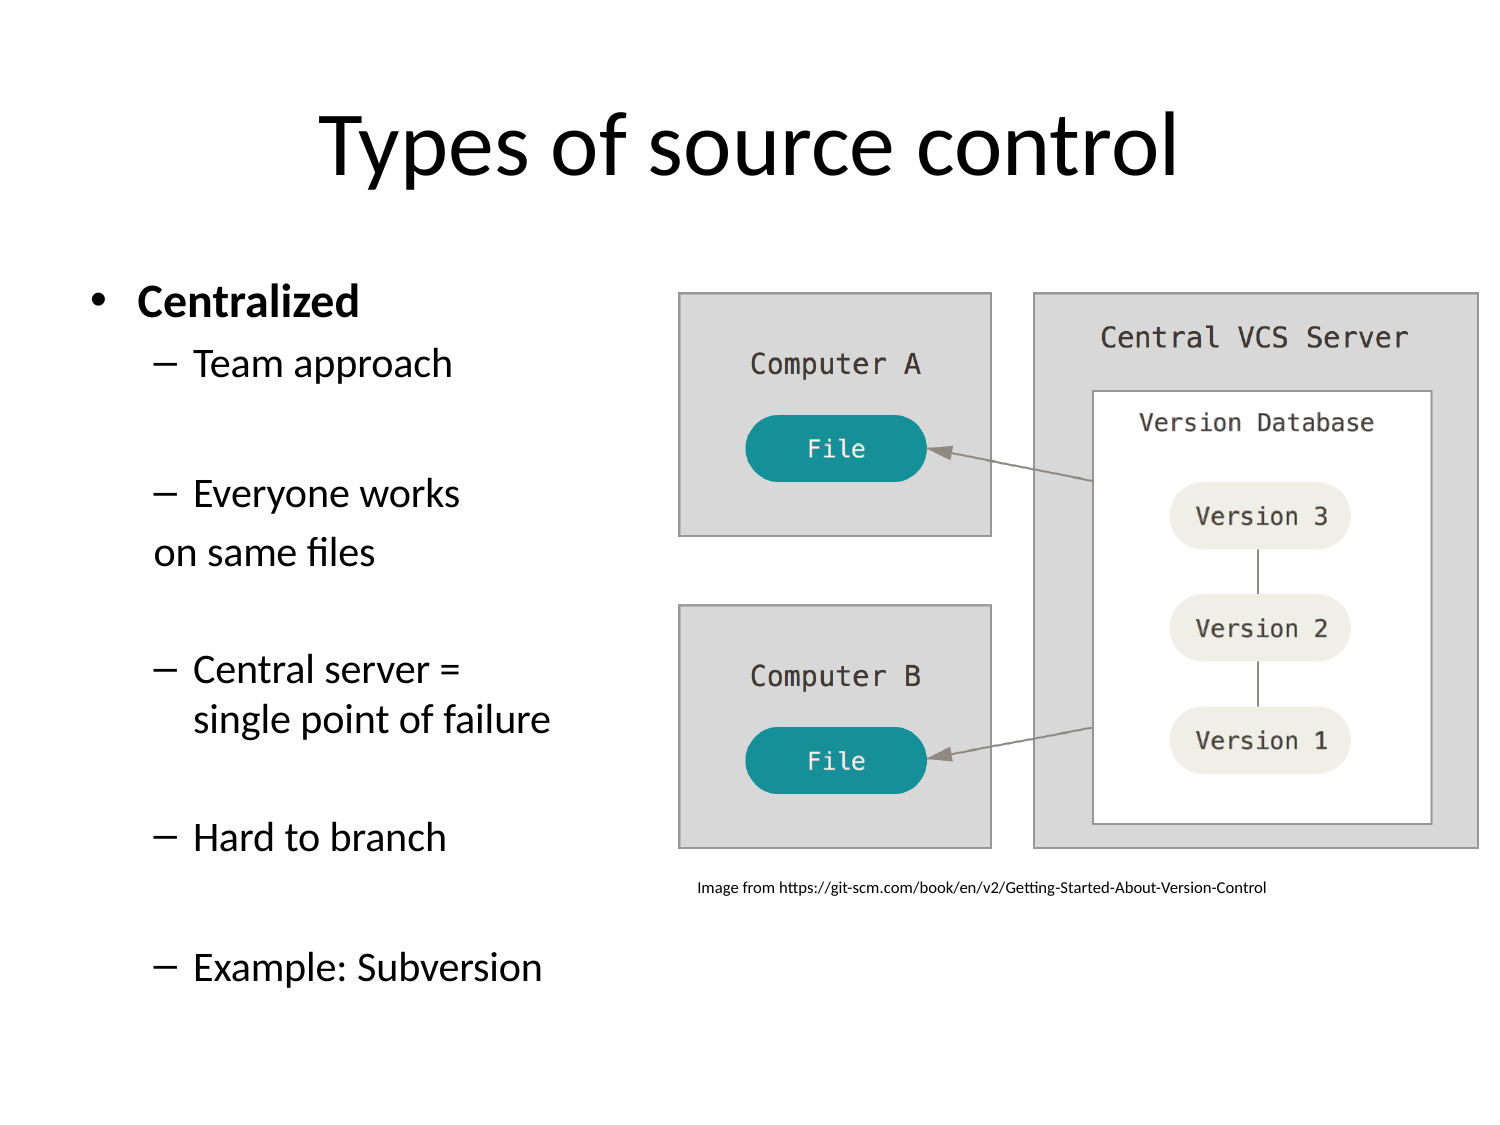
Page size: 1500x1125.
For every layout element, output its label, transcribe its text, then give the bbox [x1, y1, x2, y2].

title Types of source control [75, 45, 1425, 233]
list Centralized Team approach Everyone works on same files Central server = single point of failure Hard to branch Example: Subversion [75, 262, 1425, 1005]
text_box Image from https://git-scm.com/book/en/v2/Getting-Started-About-Version-Control [682, 869, 1283, 904]
picture [677, 292, 1481, 851]
